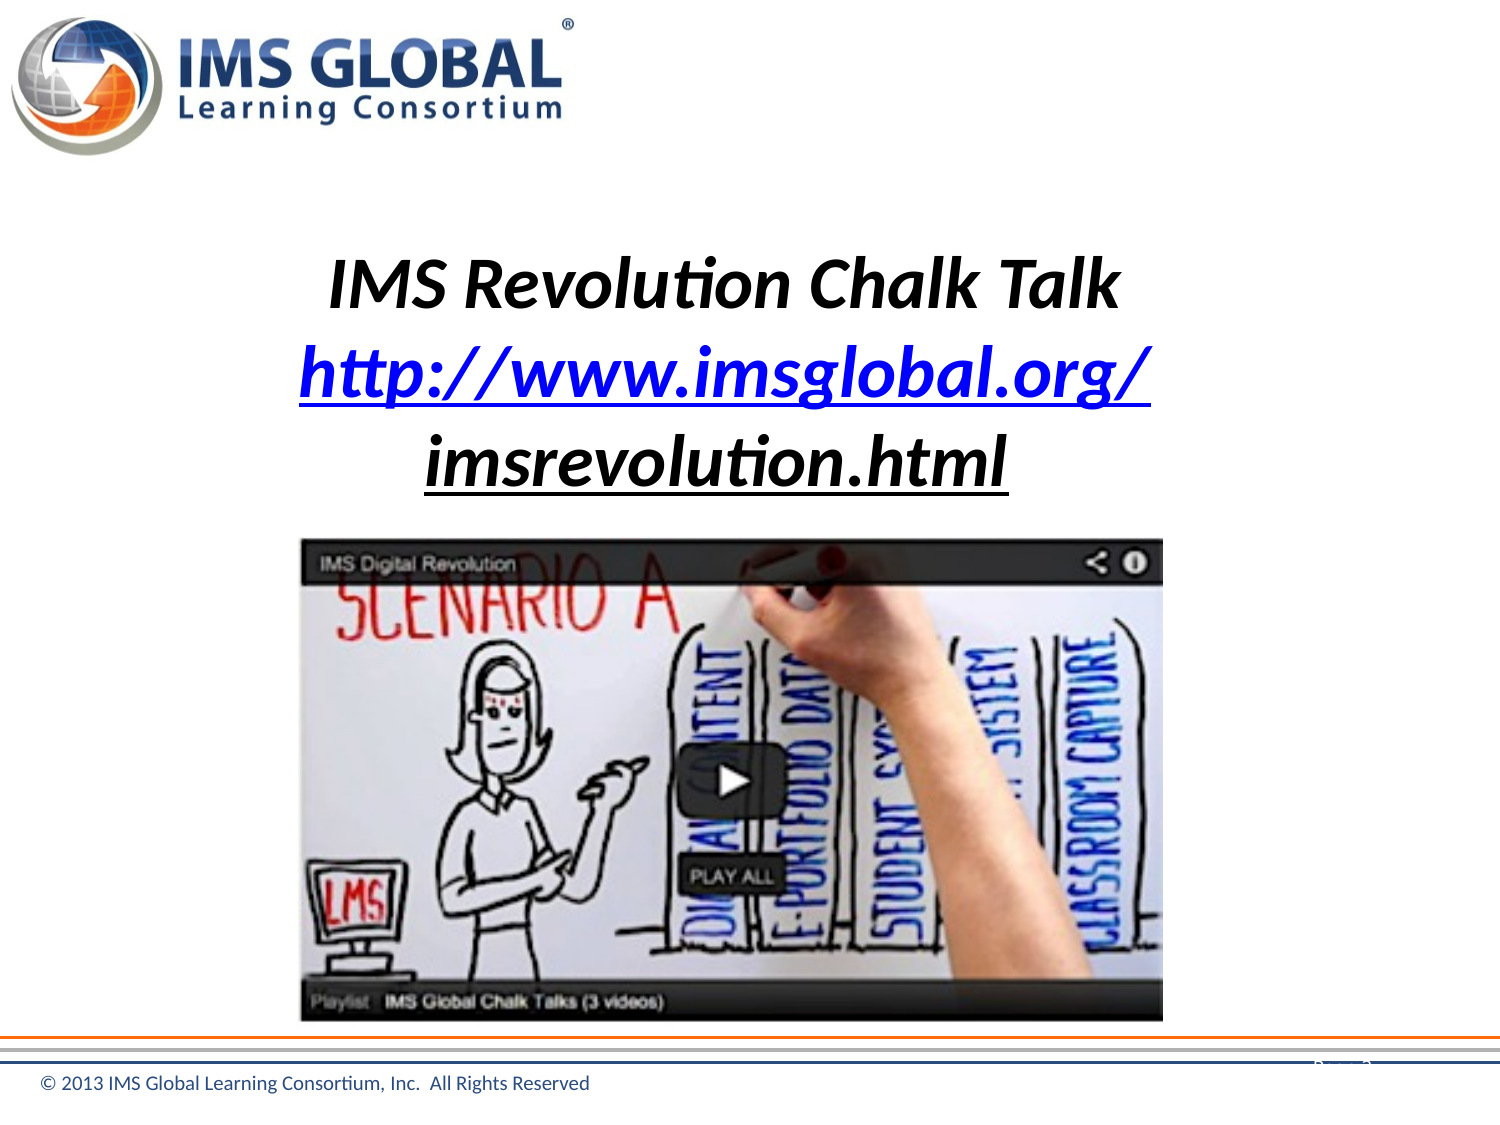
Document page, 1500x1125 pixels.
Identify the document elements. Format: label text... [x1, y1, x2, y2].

slide_number Page 2 [1074, 1050, 1388, 1088]
picture [0, 0, 588, 167]
title IMS Revolution Chalk Talk http://www.imsglobal.org/imsrevolution.html [125, 224, 1325, 600]
picture [297, 537, 1163, 1028]
